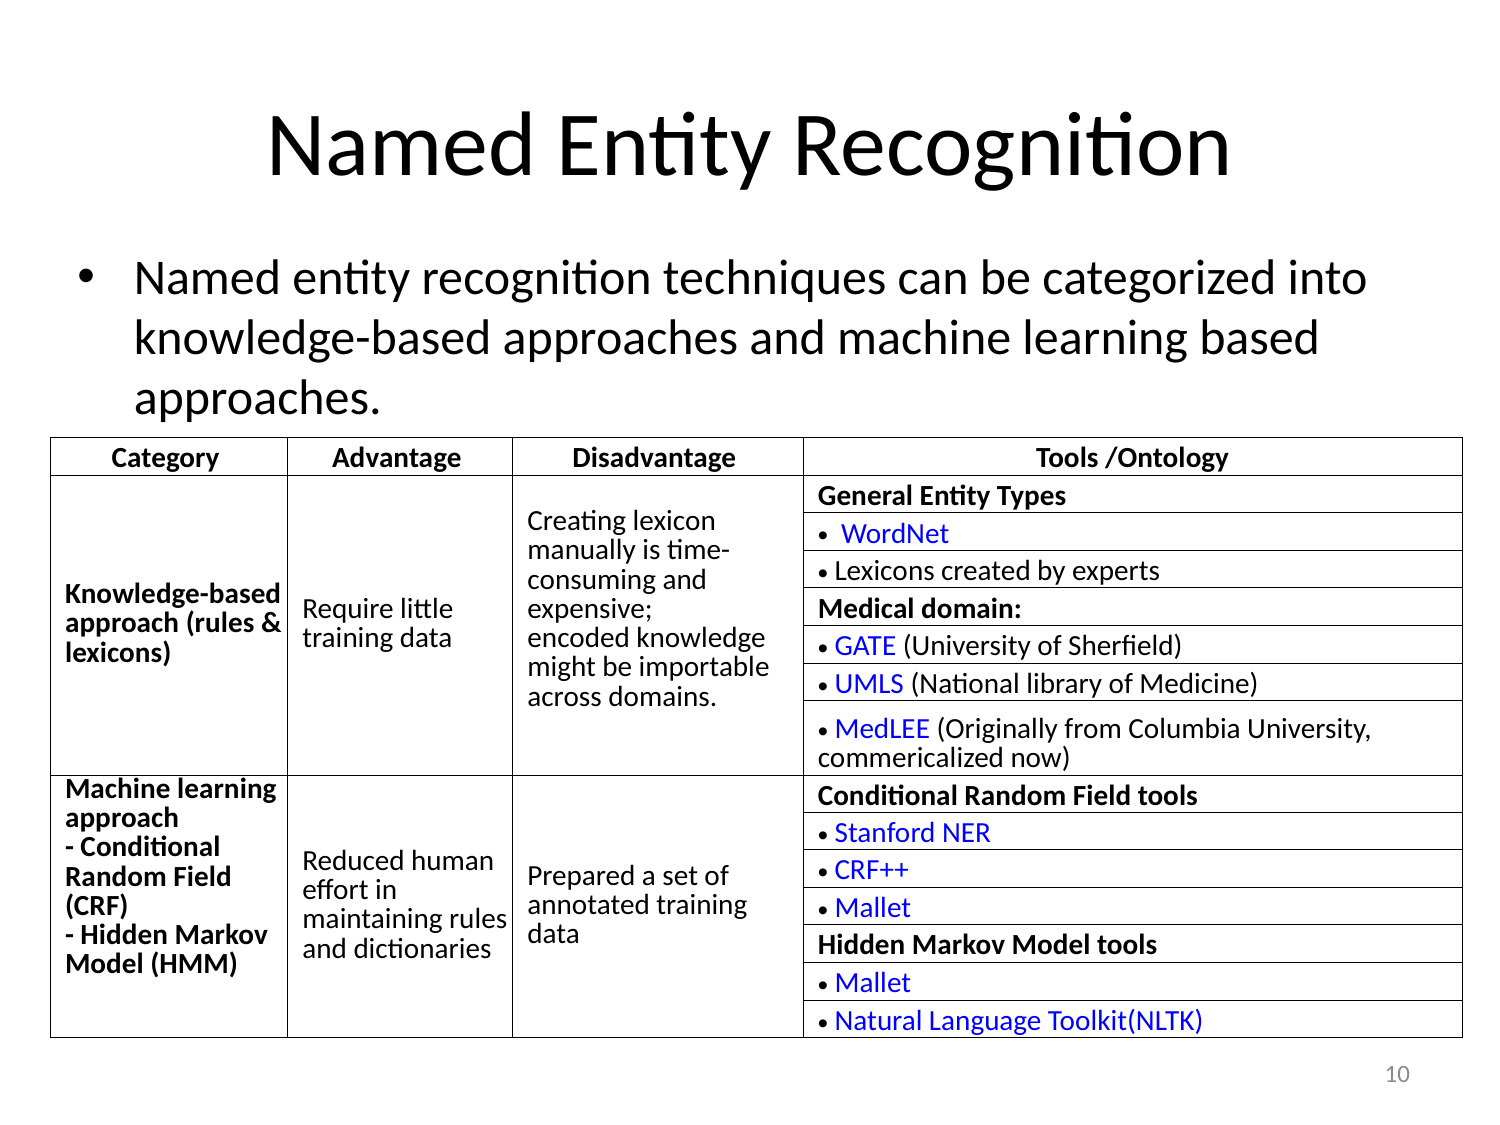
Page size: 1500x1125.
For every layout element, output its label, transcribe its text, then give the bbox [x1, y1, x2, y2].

table_cell Mallet [804, 888, 1462, 924]
table_cell CRF++ [804, 850, 1462, 887]
table_cell Lexicons created by experts [804, 551, 1462, 587]
table_header Advantage [288, 438, 512, 475]
title Named Entity Recognition [75, 45, 1425, 233]
slide_number 10 [1074, 1042, 1425, 1103]
table_cell General Entity Types [804, 476, 1462, 512]
table_cell Conditional Random Field tools [804, 776, 1462, 812]
table_cell Knowledge-based approach (rules & lexicons) [51, 476, 287, 775]
table_header Category [51, 438, 287, 475]
table_cell Prepared a set of annotated training data [513, 776, 803, 1037]
table_cell GATE (University of Sherfield) [804, 626, 1462, 663]
table_cell Medical domain: [804, 588, 1462, 625]
table_header Disadvantage [513, 438, 803, 475]
table_cell Hidden Markov Model tools [804, 925, 1462, 962]
table_cell Creating lexicon manually is time-consuming and expensive; encoded knowledge might be importable across domains. [513, 476, 803, 775]
table_cell Mallet [804, 963, 1462, 1000]
list Named entity recognition techniques can be categorized into knowledge-based approaches and machine learning based approaches. [62, 237, 1413, 437]
table_cell UMLS (National library of Medicine) [804, 664, 1462, 700]
table_cell Machine learning approach - Conditional Random Field (CRF) - Hidden Markov Model (HMM) [51, 776, 287, 1037]
table_cell Stanford NER [804, 813, 1462, 849]
table_cell Reduced human effort in maintaining rules and dictionaries [288, 776, 512, 1037]
table_cell MedLEE (Originally from Columbia University, commericalized now) [804, 701, 1462, 775]
table_header Tools /Ontology [804, 438, 1462, 475]
table_cell Require little training data [288, 476, 512, 775]
table_cell Natural Language Toolkit(NLTK) [804, 1001, 1462, 1037]
table_cell WordNet [804, 513, 1462, 550]
